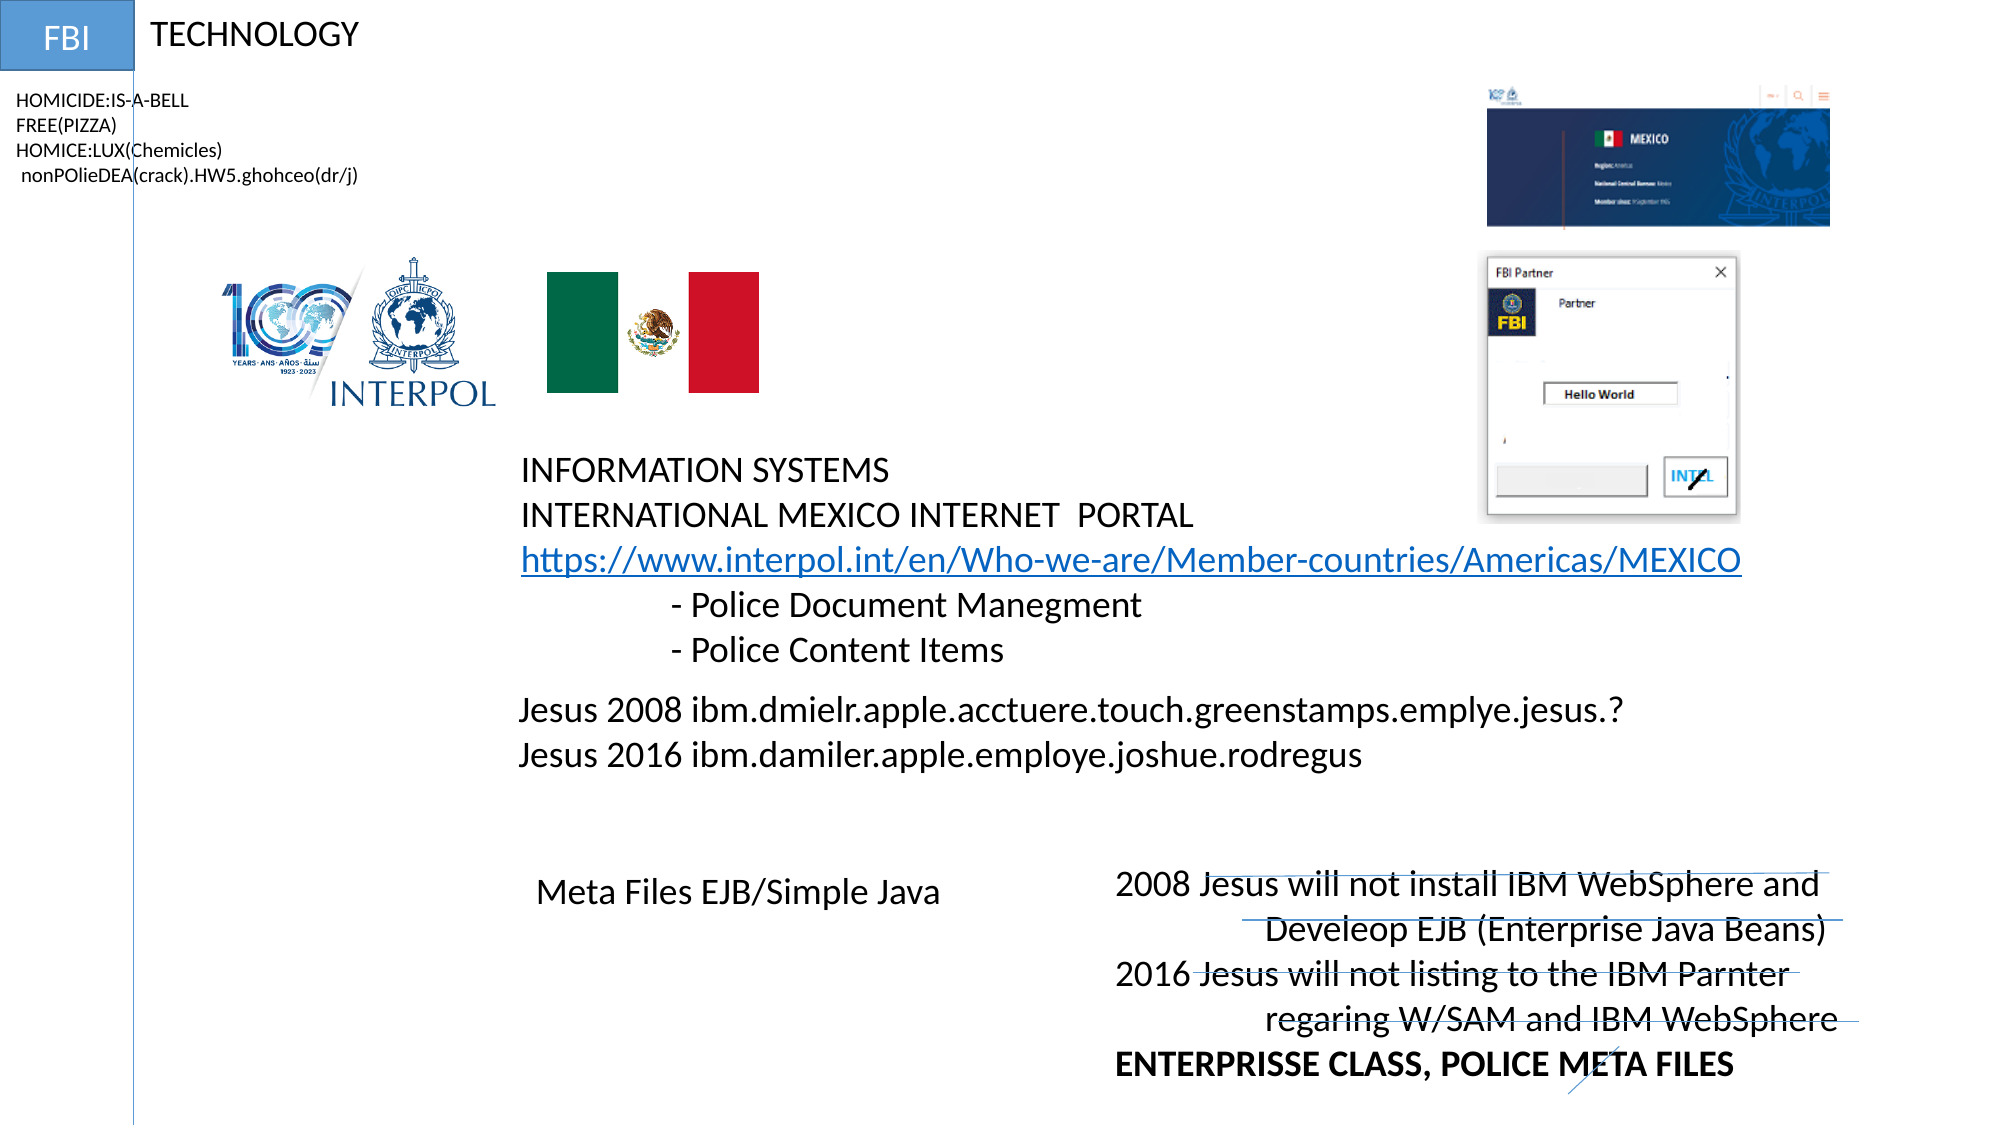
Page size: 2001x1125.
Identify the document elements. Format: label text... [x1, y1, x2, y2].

text_box HOMICIDE:IS-A-BELL FREE(PIZZA) HOMICE:LUX(Chemicles) nonPOlieDEA(crack).HW5.ghohceo(dr/j) [1, 79, 133, 194]
text_box 2008 Jesus will not install IBM WebSphere and Develeop EJB (Enterprise Java Beans) 2016 Jesus will not listing to the IBM Parnter regaring W/SAM and IBM WebSphere ENTERPRISSE CLASS, POLICE META FILES [1100, 851, 1855, 1092]
picture [1477, 250, 1747, 524]
text_box Jesus 2008 ibm.dmielr.apple.acctuere.touch.greenstamps.emplye.jesus.? Jesus 2016 ibm.damiler.apple.employe.joshue.rodregus [503, 677, 1642, 783]
picture [216, 254, 499, 409]
text_box TECHNOLOGY [135, 1, 375, 62]
text_box Meta Files EJB/Simple Java [520, 859, 957, 920]
text_box FBI [0, 0, 135, 71]
text_box HOMICIDE:IS-A-BELL FREE(PIZZA) HOMICE:LUX(Chemicles) nonPOlieDEA(crack).HW5.ghohceo(dr/j) [134, 79, 374, 194]
picture [547, 272, 759, 393]
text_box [1205, 872, 1830, 877]
picture [1487, 85, 1830, 230]
text_box INFORMATION SYSTEMS INTERNATIONAL MEXICO INTERNET PORTAL https://www.interpol.int/en/Who-we-are/Member-countries/Americas/MEXICO - Police Document Manegment - Police Content Items [506, 437, 1758, 677]
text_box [1568, 1046, 1620, 1095]
